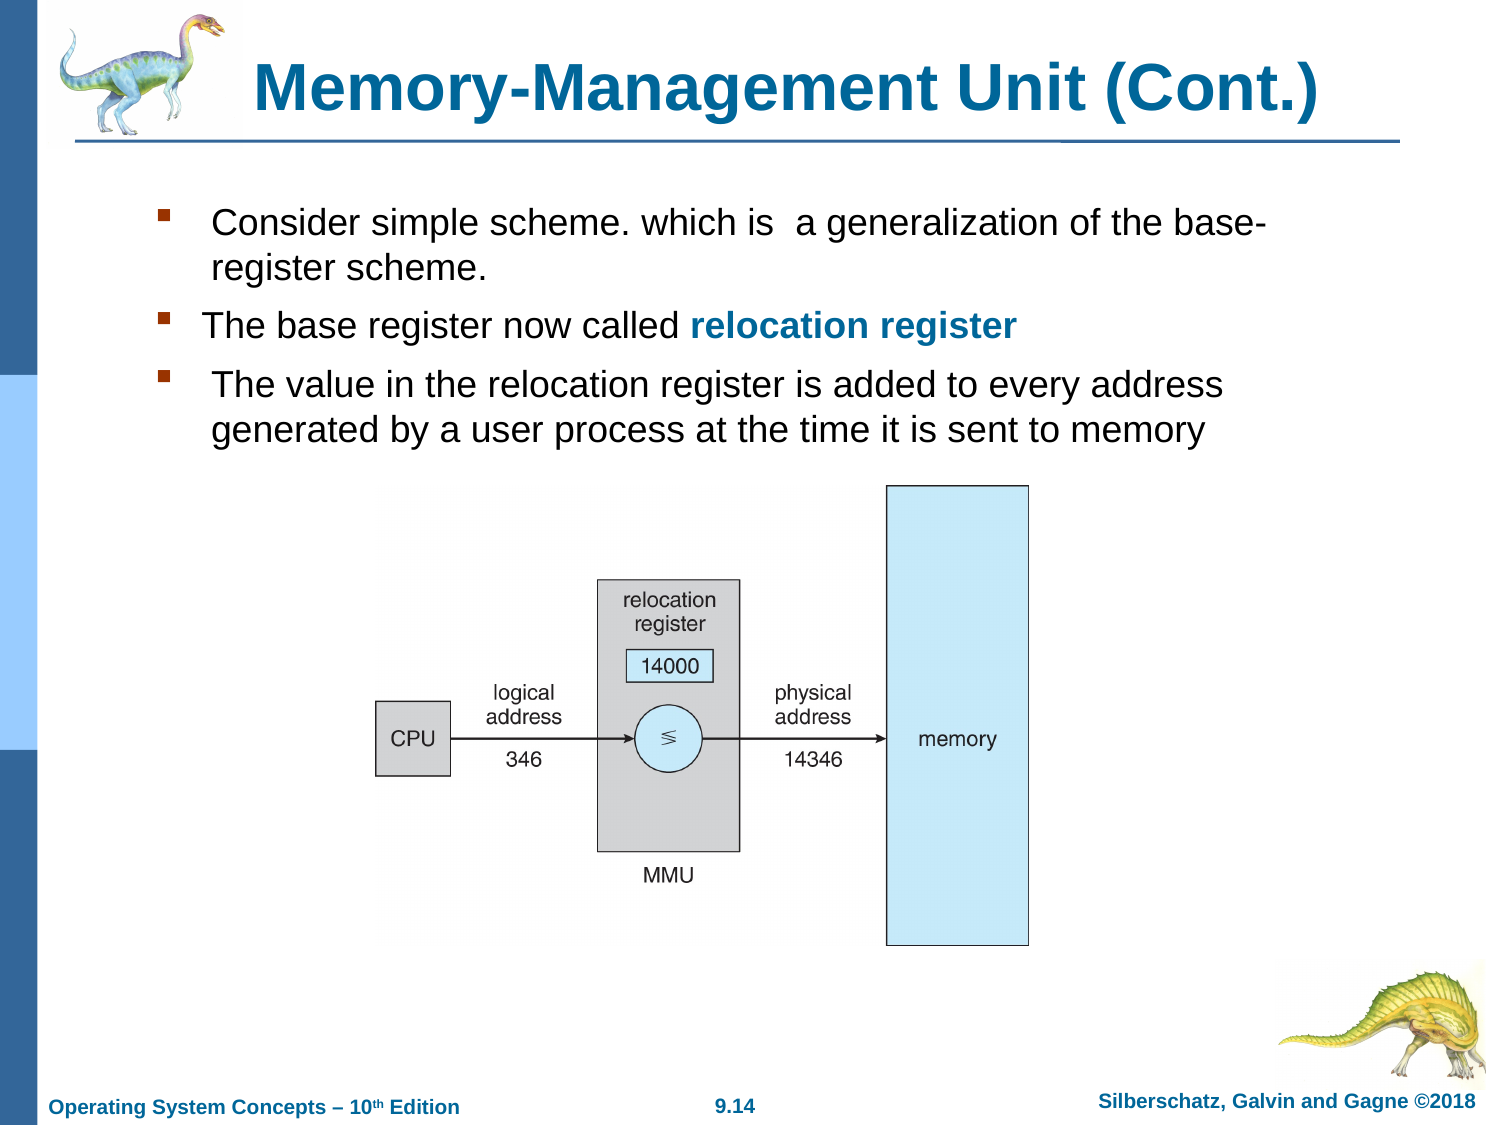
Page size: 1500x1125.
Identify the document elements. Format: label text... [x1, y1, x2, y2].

picture [375, 484, 1030, 947]
picture [1275, 959, 1486, 1090]
title Memory-Management Unit (Cont.) [144, 36, 1431, 132]
picture [46, 0, 243, 149]
list Consider simple scheme. which is a generalization of the base-register scheme. The base register now called relocation register The value in the relocation register is added to every address generated by a user process at the time it is sent to memory [139, 190, 1404, 927]
